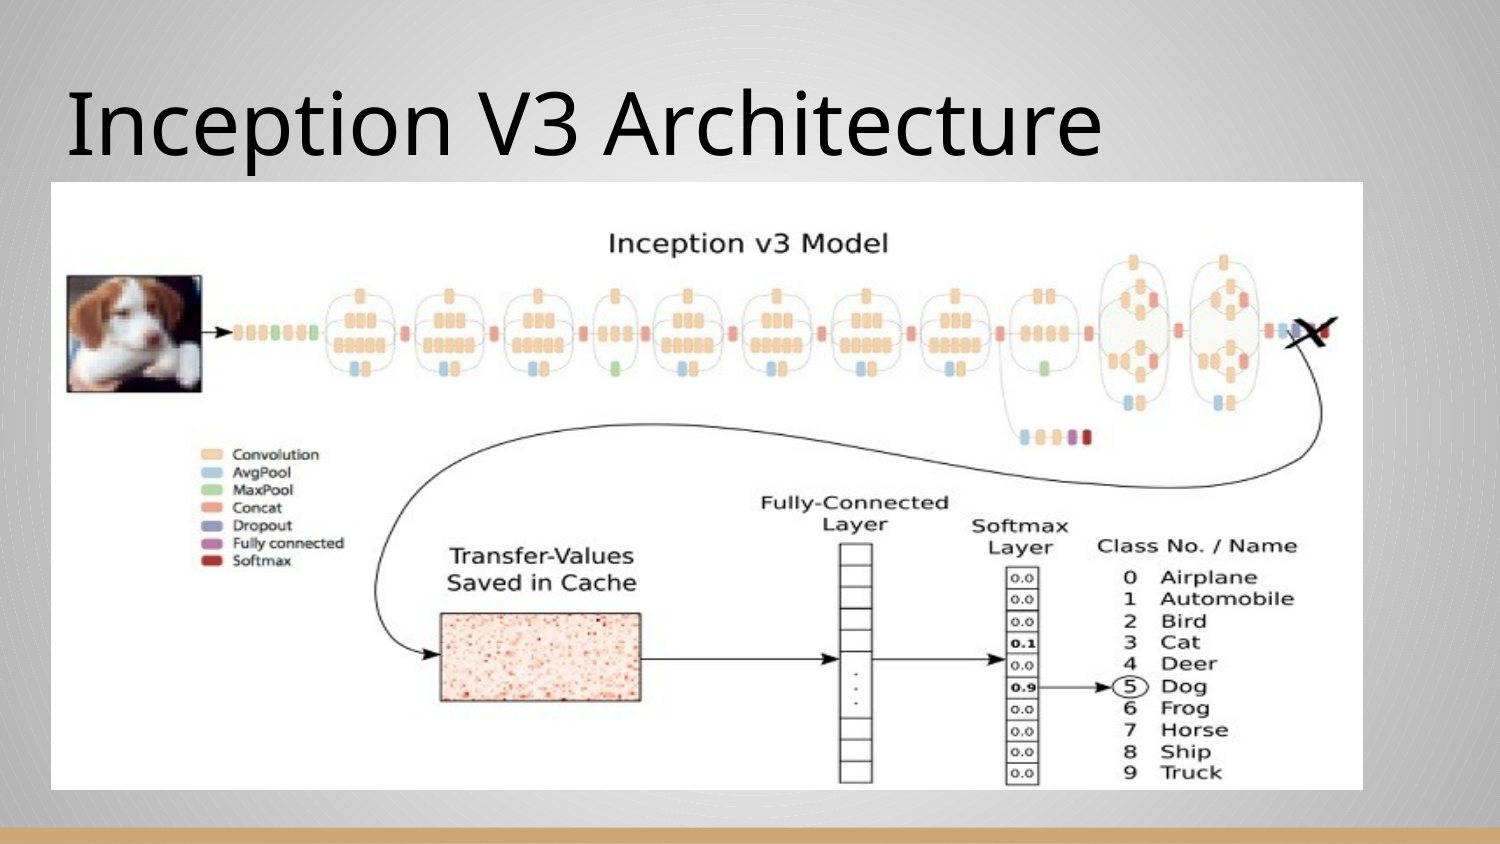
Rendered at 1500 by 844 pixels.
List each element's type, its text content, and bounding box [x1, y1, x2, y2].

picture [50, 182, 1363, 790]
title Inception V3 Architecture [51, 51, 1449, 189]
